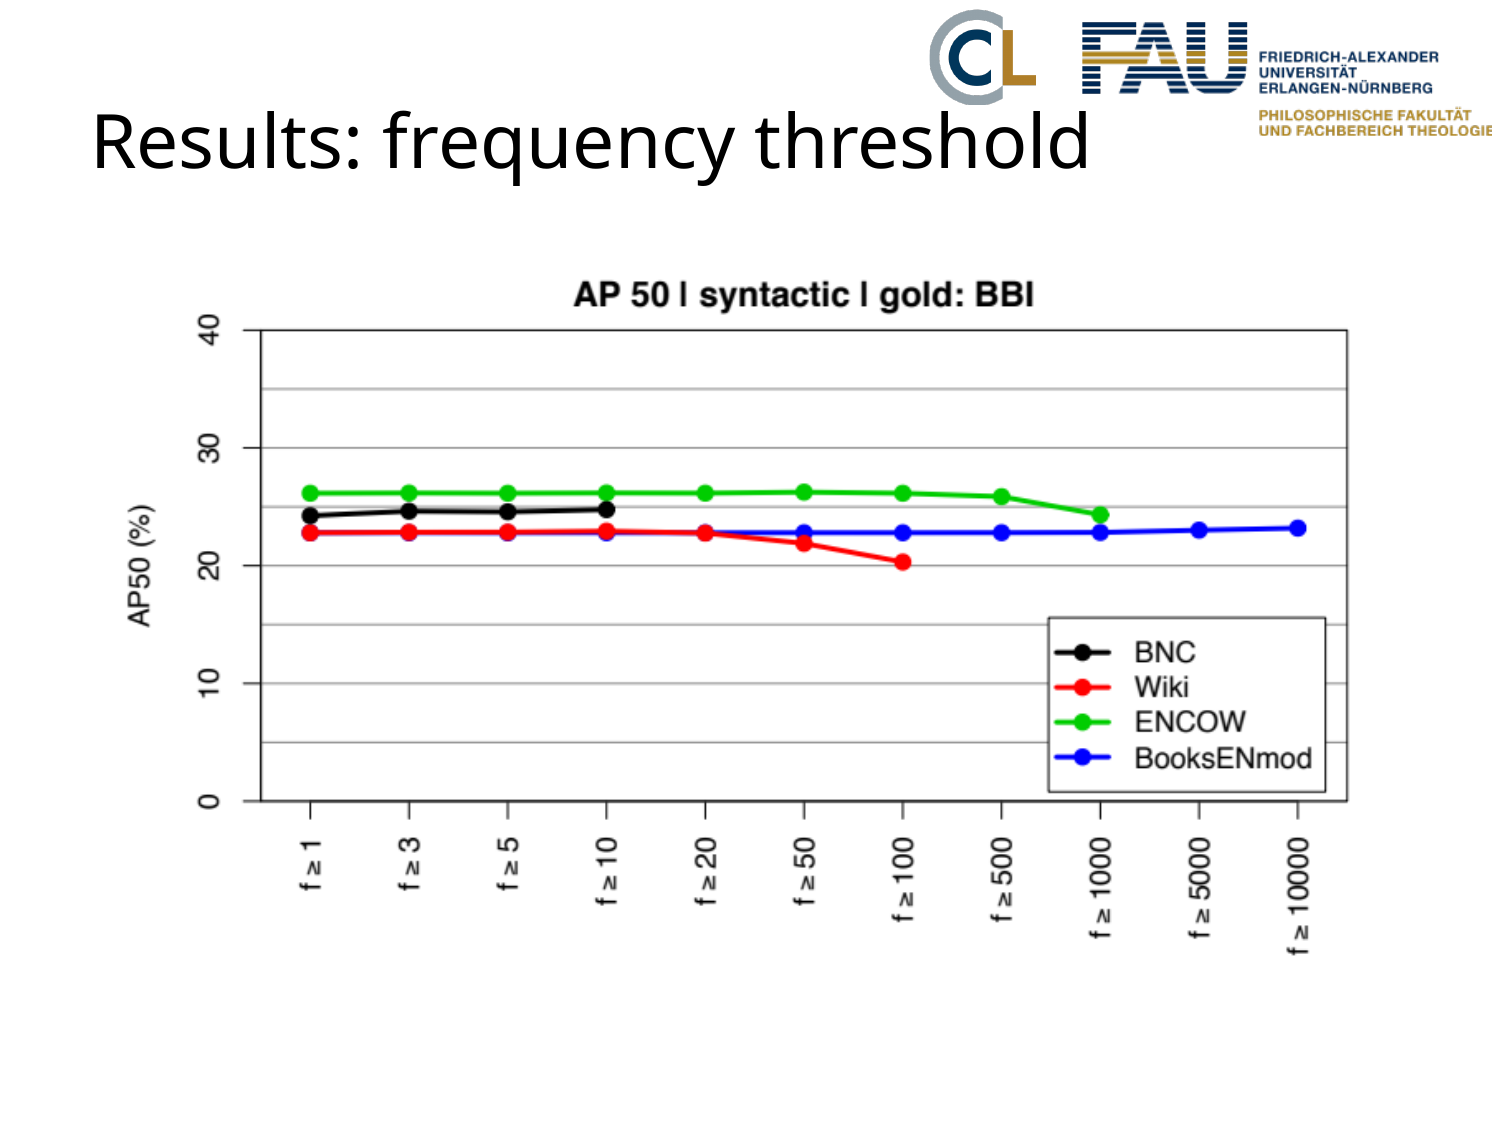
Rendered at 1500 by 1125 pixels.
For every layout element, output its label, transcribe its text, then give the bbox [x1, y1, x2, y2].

title Results: frequency threshold [75, 45, 1425, 233]
picture [118, 257, 1383, 1047]
